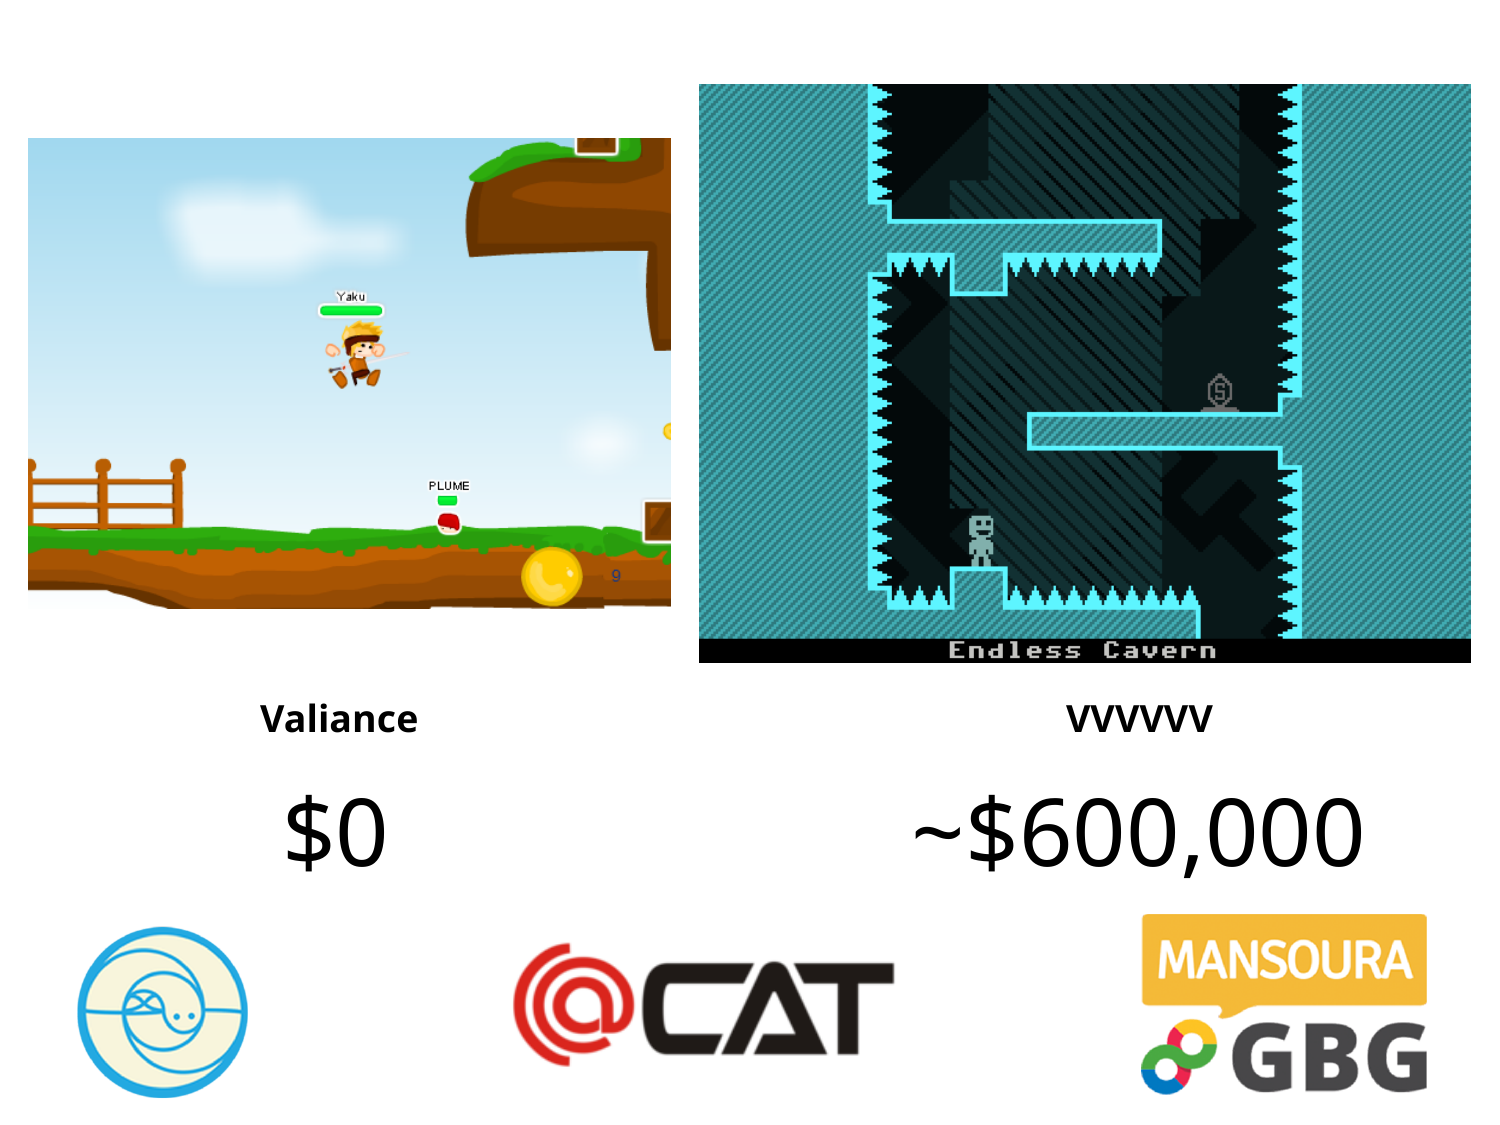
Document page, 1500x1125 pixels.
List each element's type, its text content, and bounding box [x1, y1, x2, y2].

picture [75, 924, 250, 1100]
picture [1137, 910, 1432, 1100]
text_box $0 [267, 765, 405, 893]
picture [28, 138, 671, 609]
text_box VVVVVV [1051, 687, 1228, 748]
picture [699, 84, 1472, 663]
text_box ~$600,000 [897, 765, 1383, 893]
text_box Valiance [245, 687, 434, 748]
picture [512, 940, 896, 1070]
